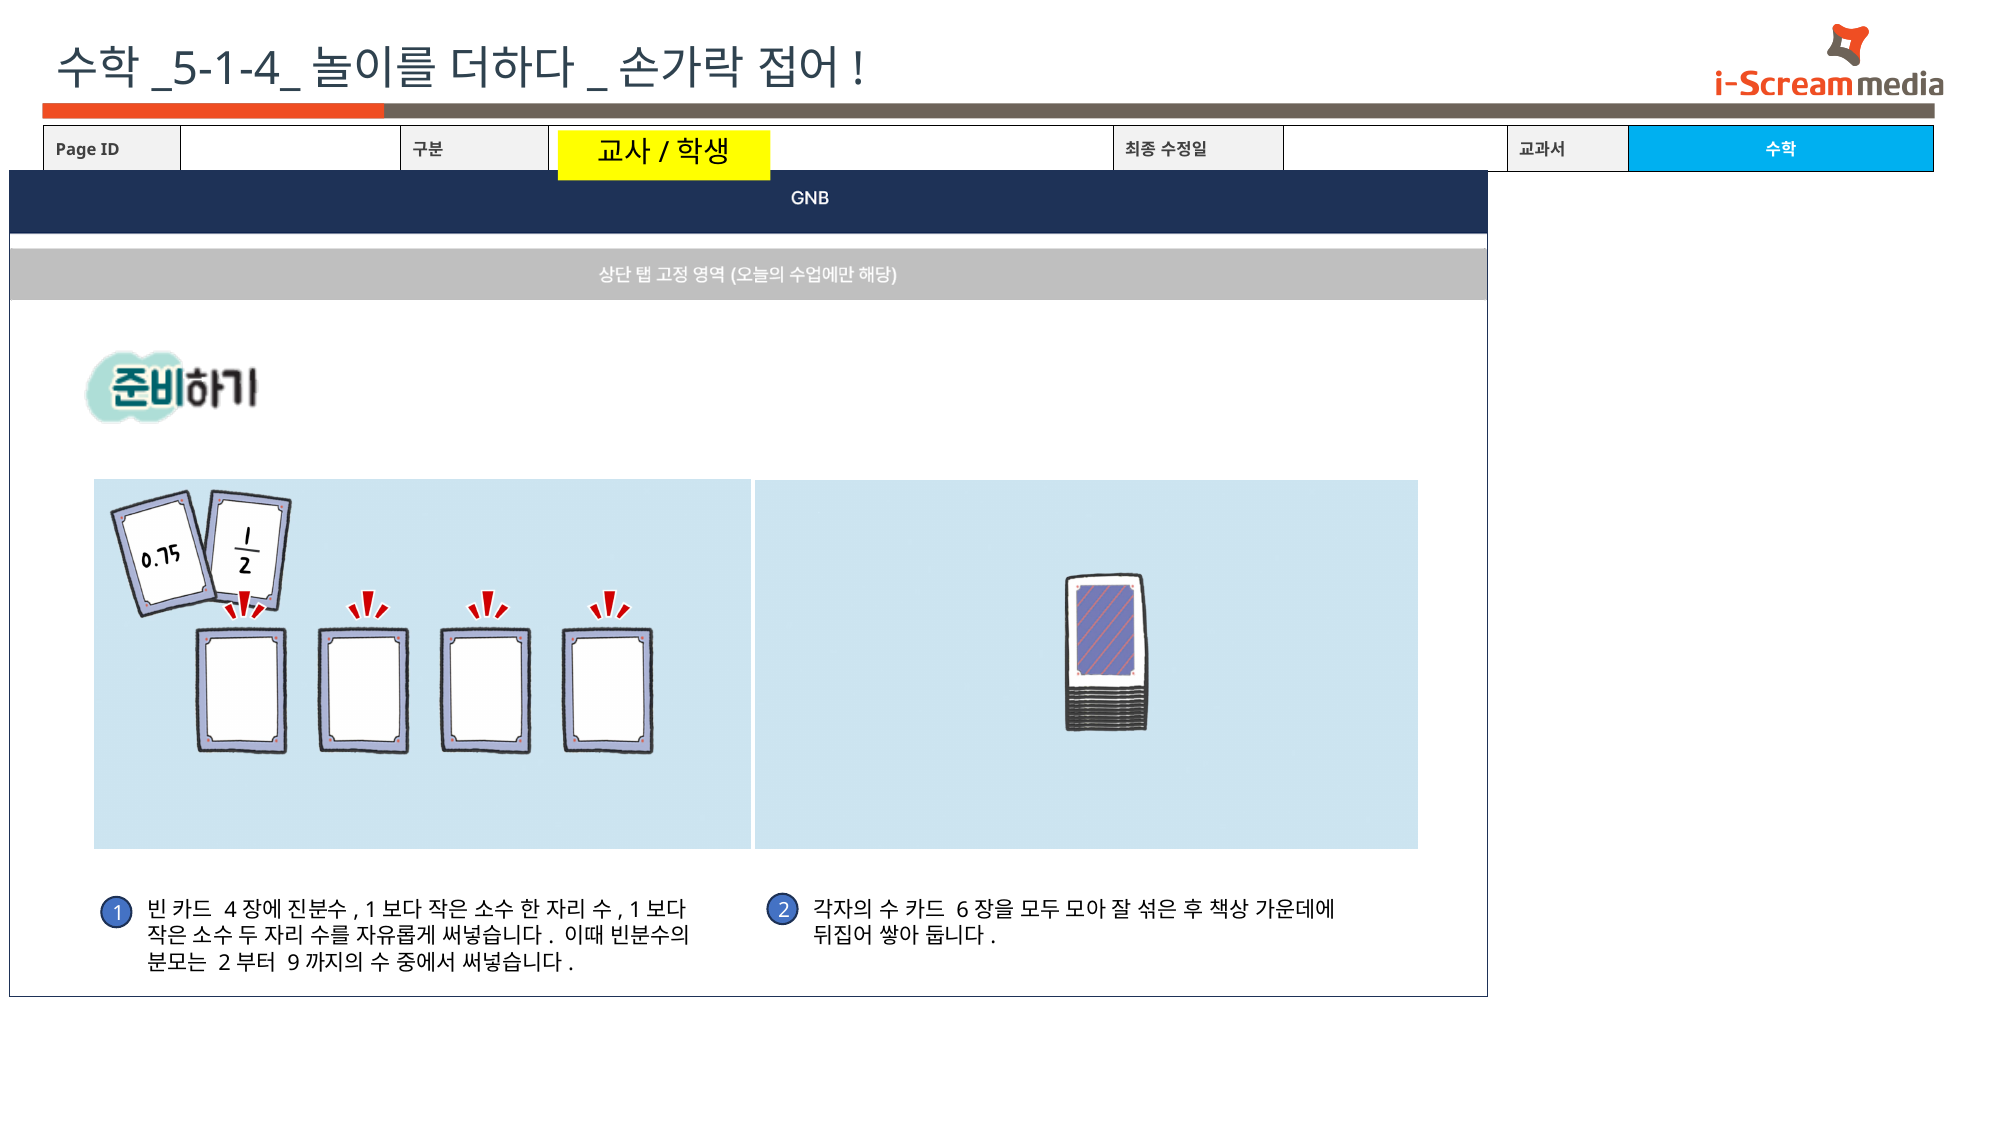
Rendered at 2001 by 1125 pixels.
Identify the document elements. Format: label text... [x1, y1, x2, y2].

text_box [767, 880, 1408, 928]
picture [10, 171, 1487, 996]
picture [1715, 23, 1944, 96]
text_box 교사/학생 [557, 130, 771, 181]
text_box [101, 880, 727, 928]
title 수학_5-1-4_놀이를 더하다_손가락 접어! [41, 44, 1683, 95]
